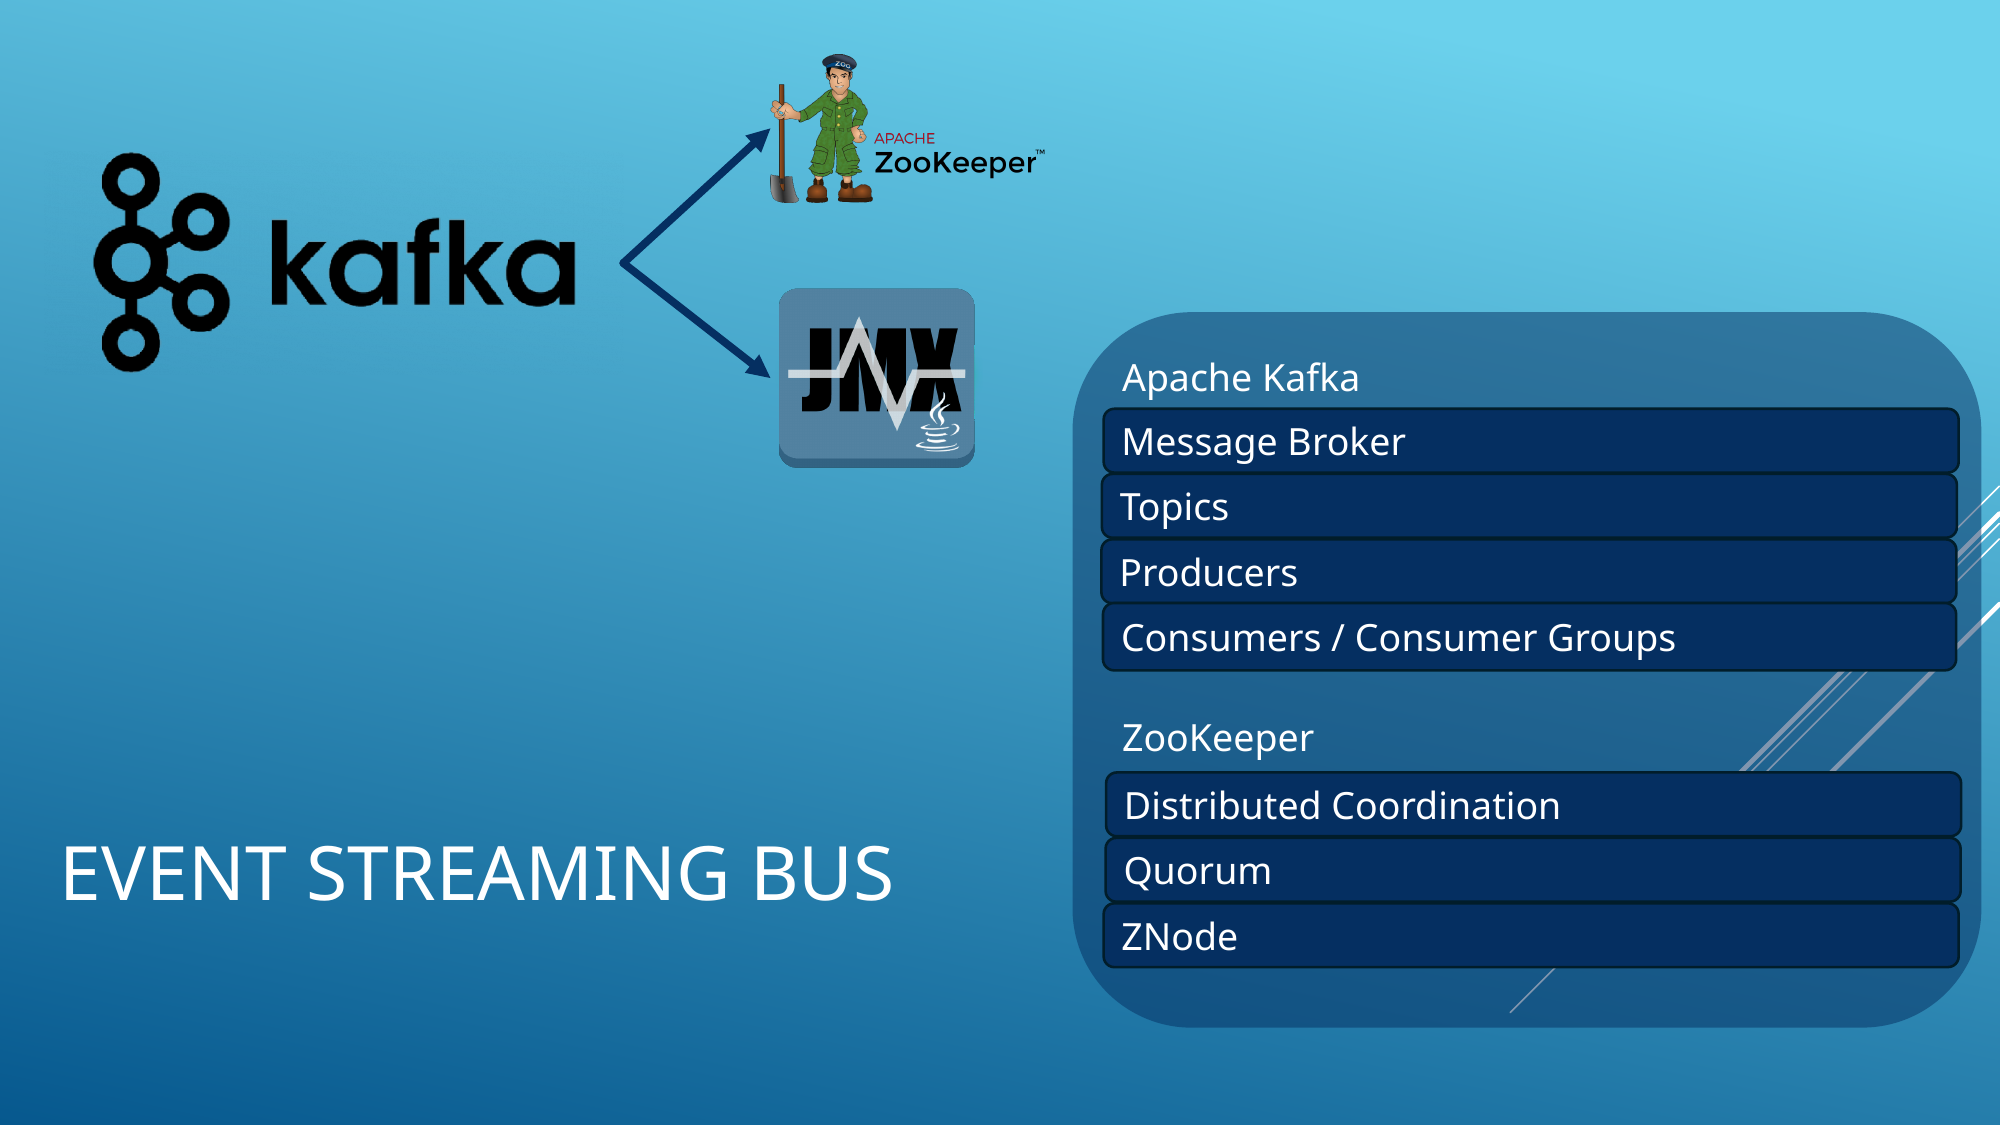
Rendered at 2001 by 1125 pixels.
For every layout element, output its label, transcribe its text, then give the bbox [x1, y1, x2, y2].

picture [770, 271, 983, 485]
text_box Message Broker [1102, 407, 1960, 474]
text_box Producers [1100, 538, 1958, 604]
picture [770, 53, 1046, 203]
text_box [623, 128, 771, 264]
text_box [623, 264, 771, 379]
text_box Distributed Coordination [1104, 771, 1963, 837]
text_box Topics [1100, 472, 1959, 538]
picture [44, 150, 623, 376]
text_box Quorum [1104, 836, 1962, 903]
text_box Consumers / Consumer Groups [1101, 601, 1958, 672]
text_box ZNode [1102, 902, 1960, 969]
text_box Apache Kafka ZooKeeper [1072, 312, 1982, 1028]
title Event Streaming Bus [44, 746, 955, 995]
